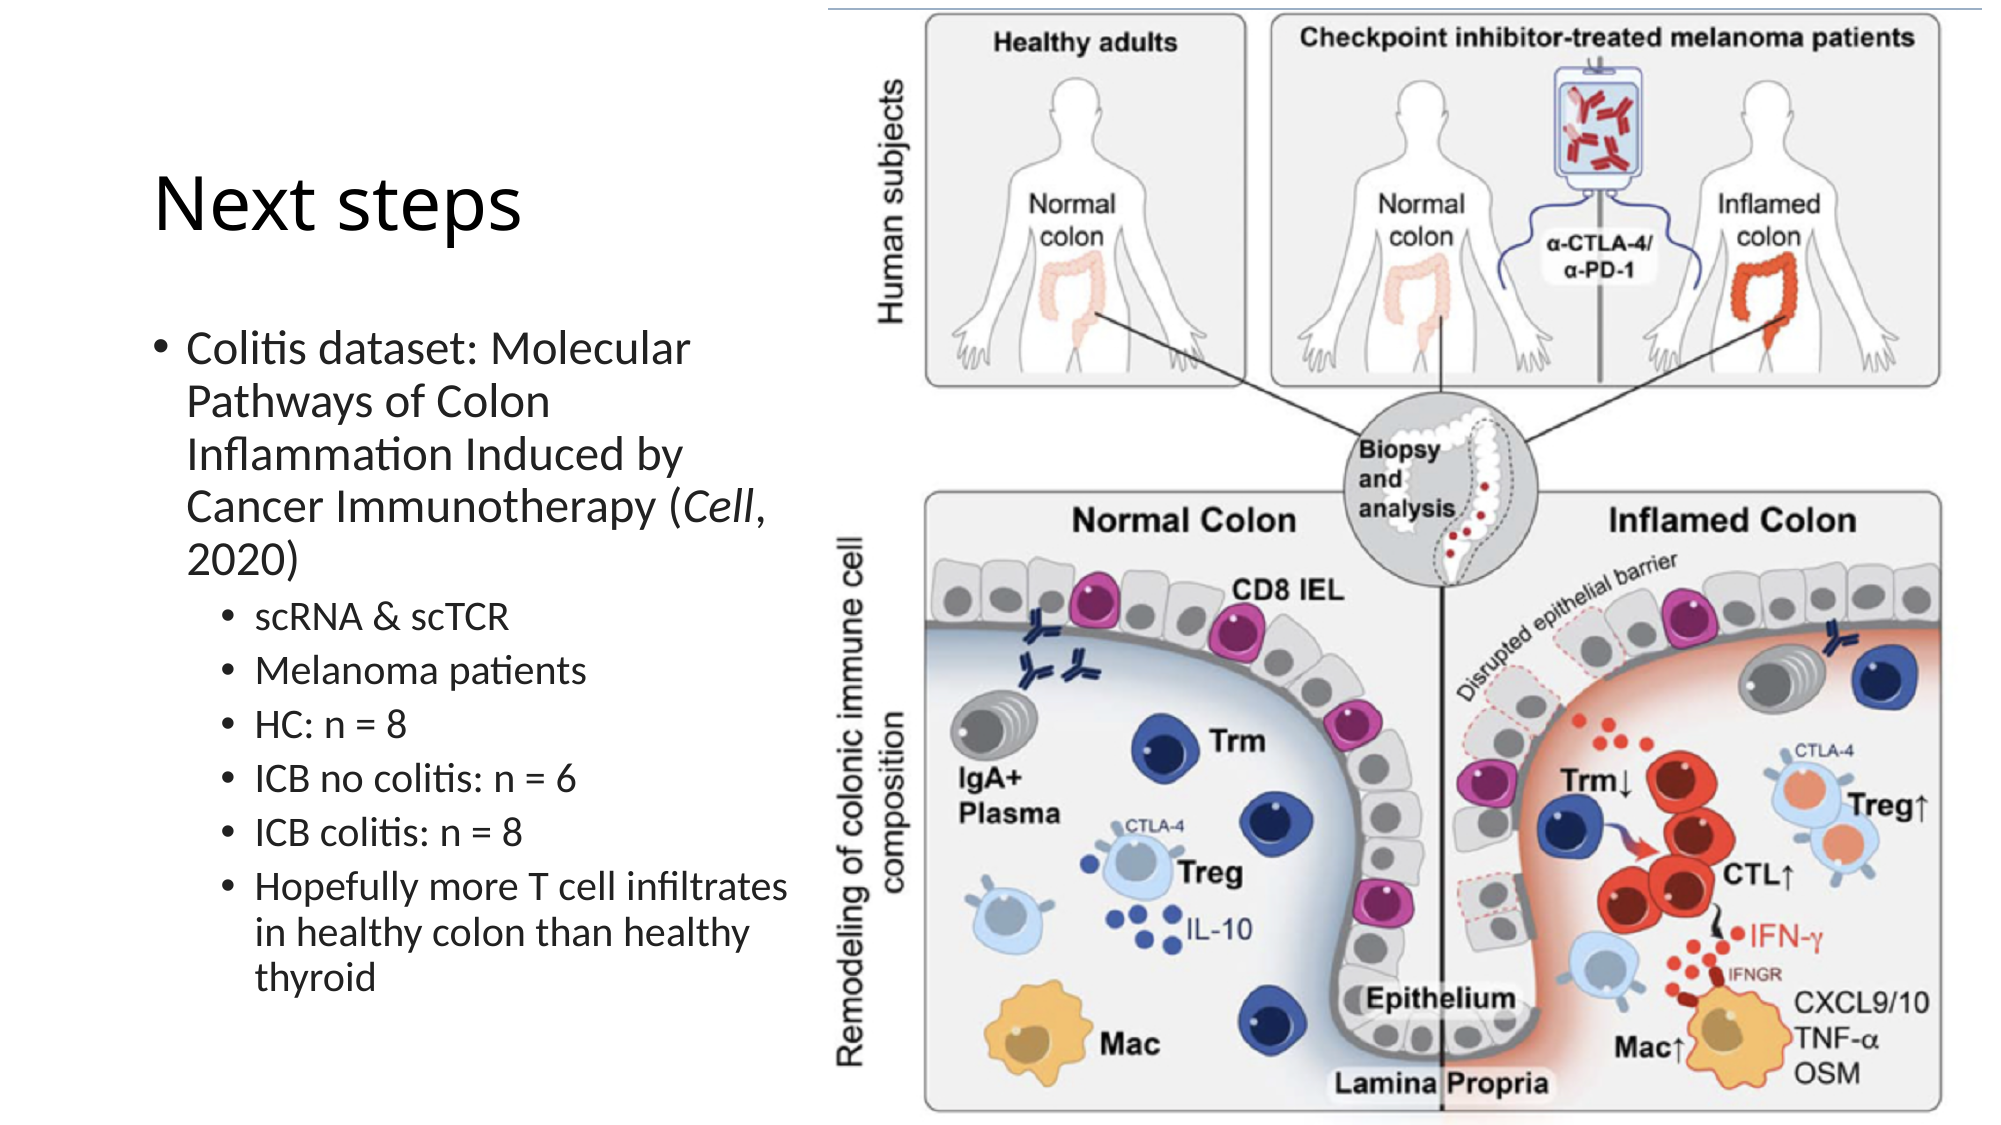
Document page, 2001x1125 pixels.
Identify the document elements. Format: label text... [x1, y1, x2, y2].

list Colitis dataset: Molecular Pathways of Colon Inflammation Induced by Cancer Immunotherapy (Cell, 2020) scRNA & scTCR Melanoma patients HC: n = 8 ICB no colitis: n = 6 ICB colitis: n = 8 Hopefully more T cell infiltrates in healthy colon than healthy thyroid [137, 314, 828, 1015]
picture [828, 0, 1982, 1125]
title Next steps [137, 97, 828, 314]
